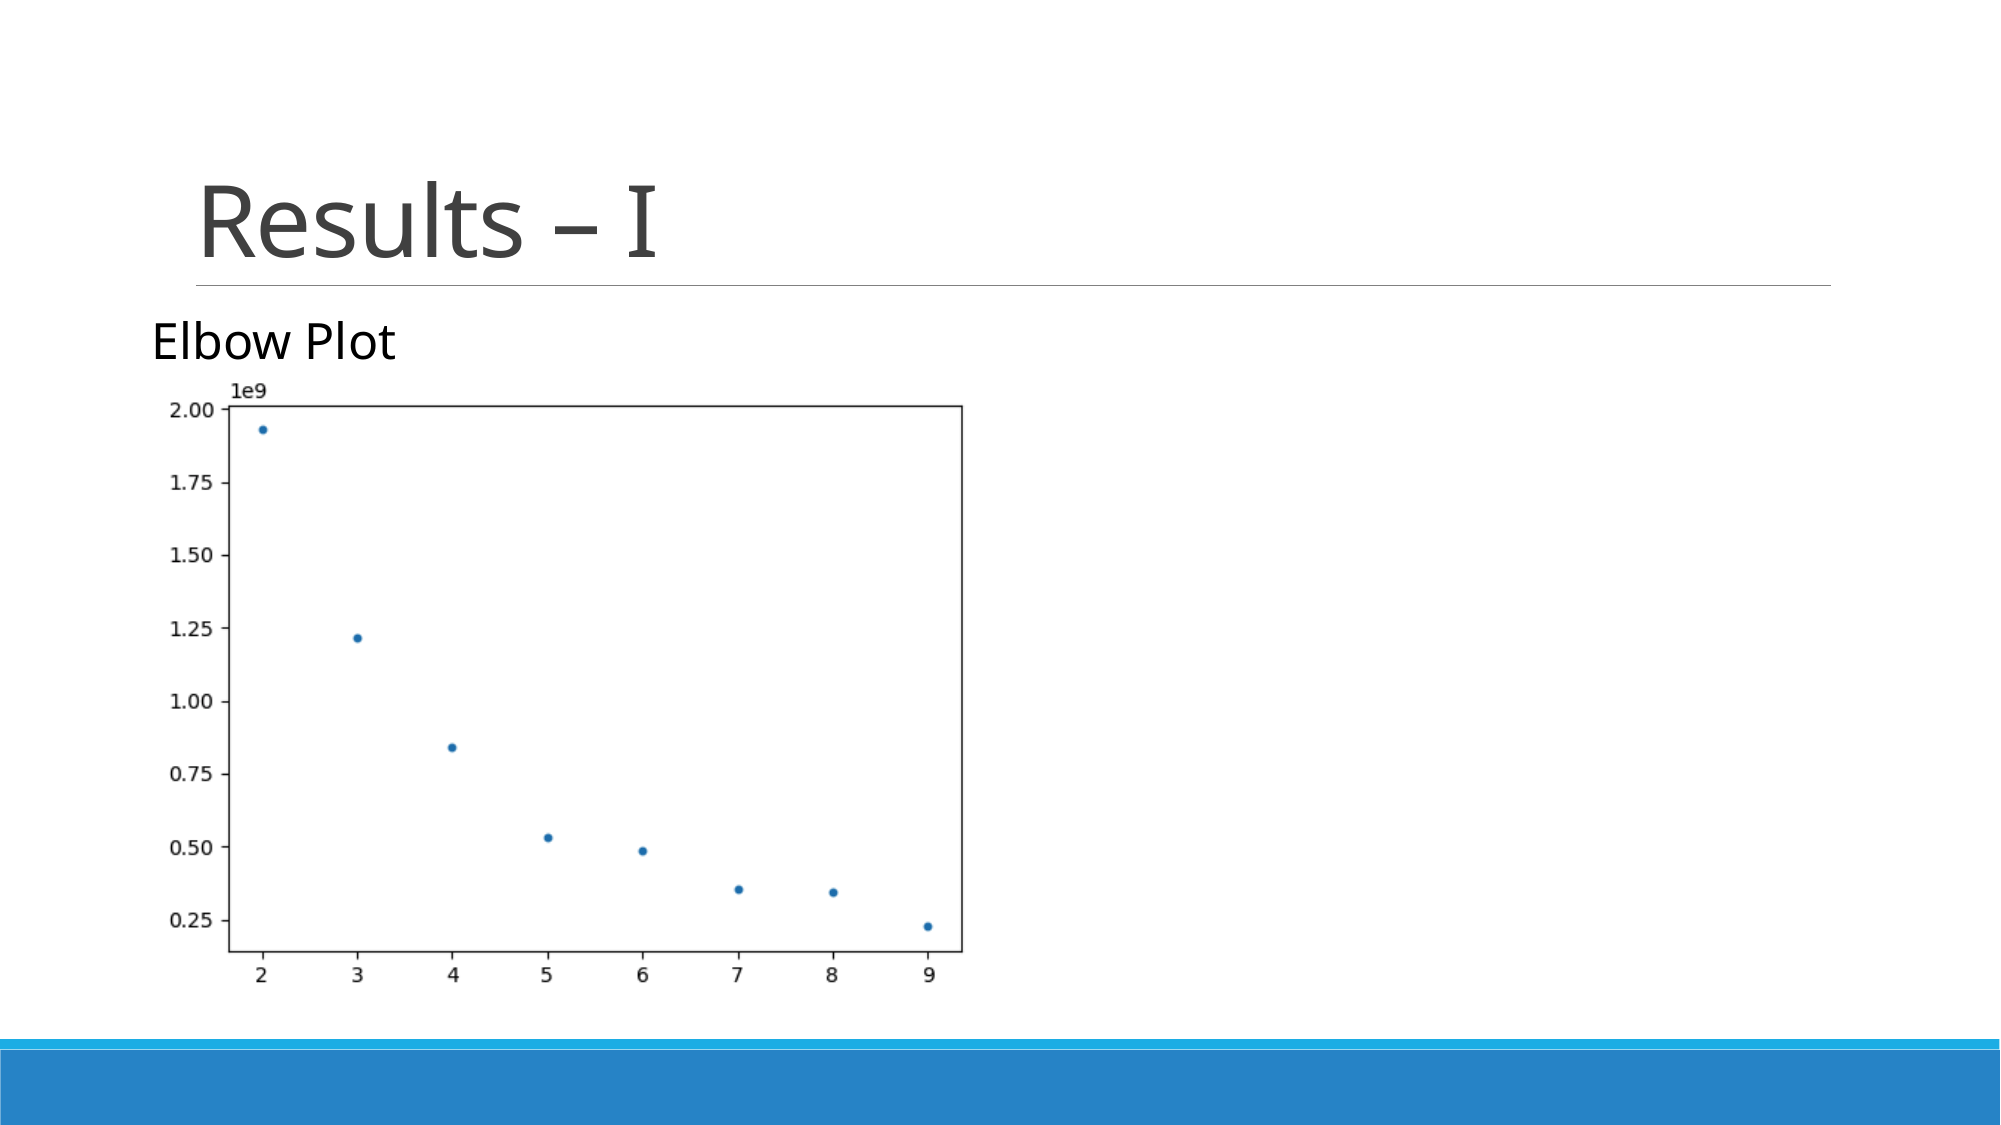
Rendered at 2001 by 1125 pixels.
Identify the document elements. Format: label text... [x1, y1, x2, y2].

picture [136, 354, 995, 1010]
text_box Elbow Plot [137, 301, 424, 353]
title Results – I [180, 47, 1830, 285]
